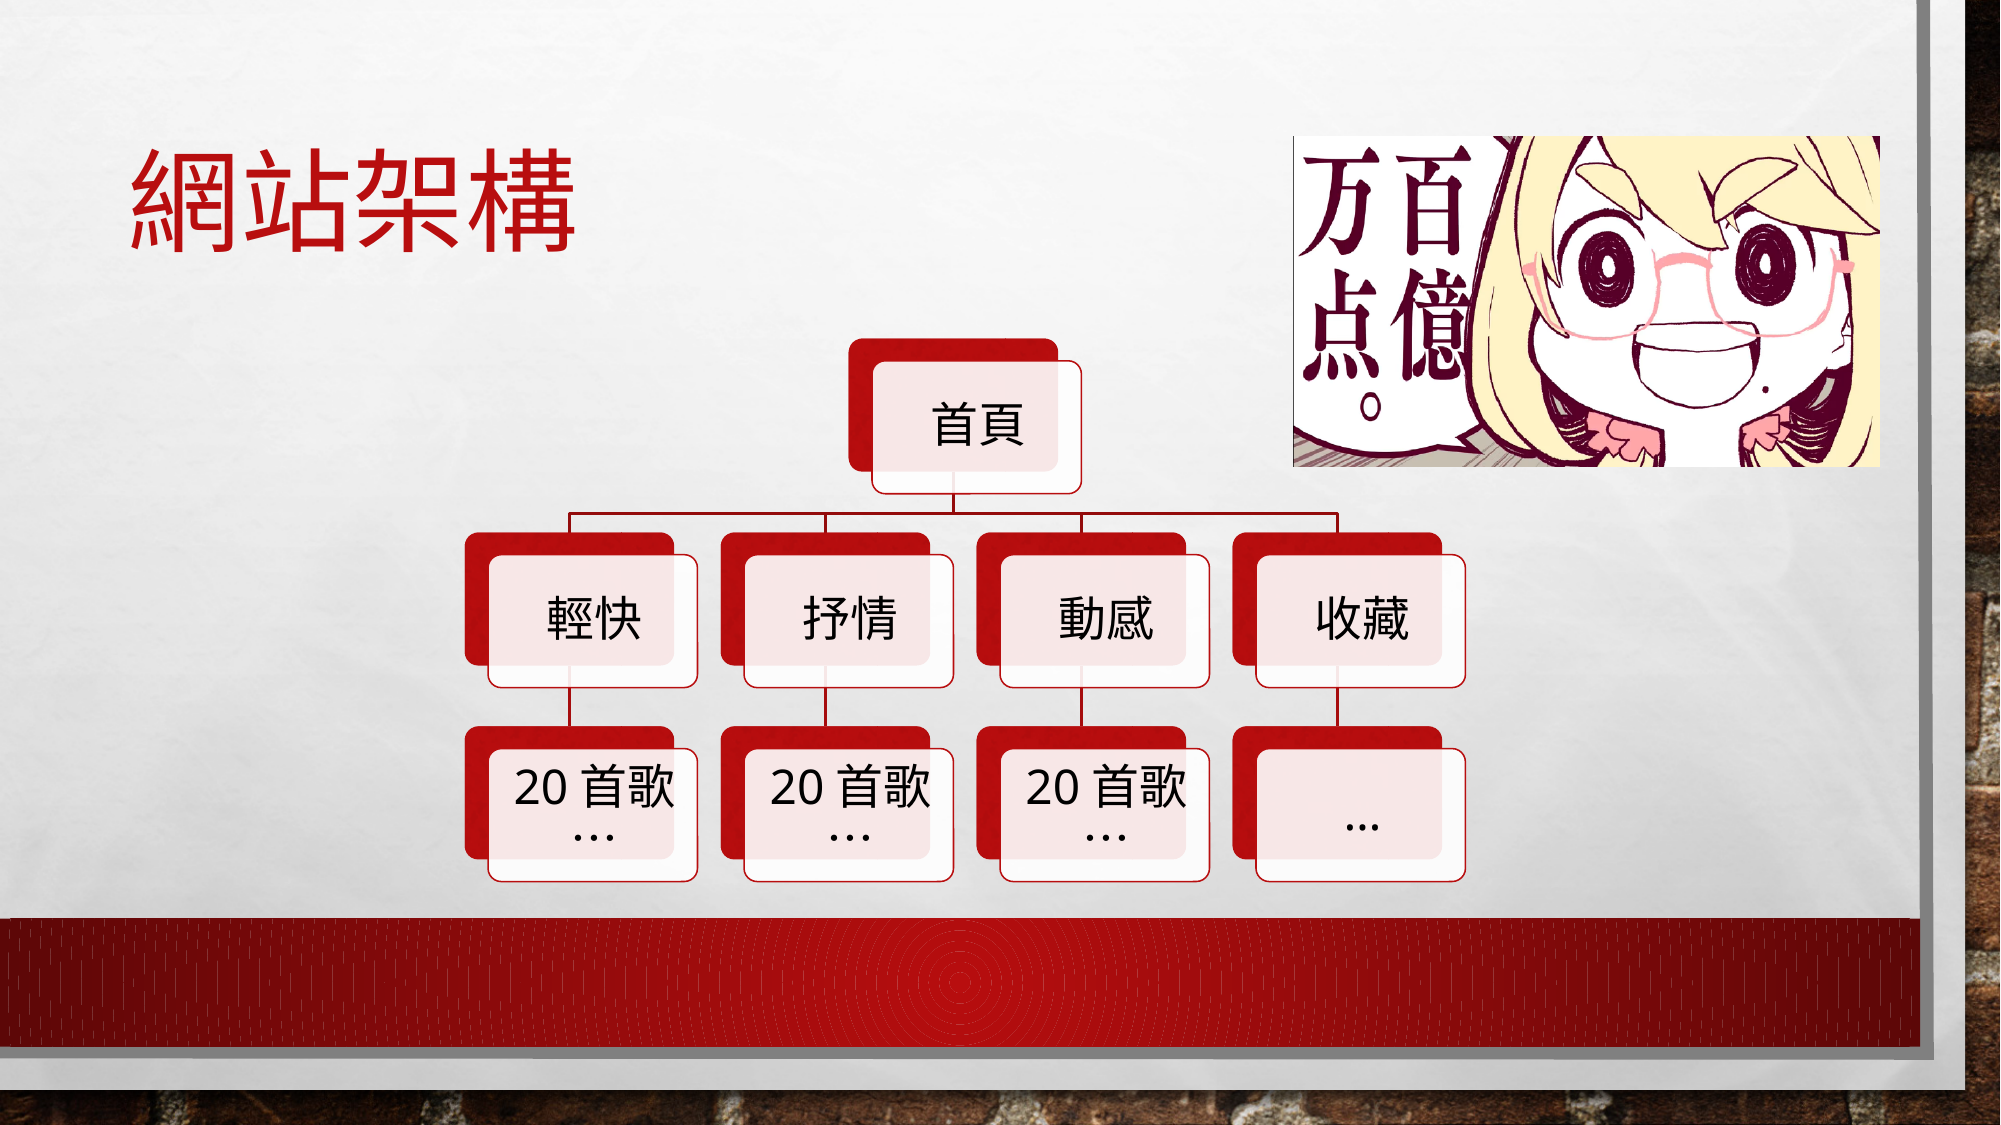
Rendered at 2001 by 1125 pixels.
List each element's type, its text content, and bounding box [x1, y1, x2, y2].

picture [1292, 136, 1880, 467]
picture [0, 0, 2000, 1125]
title 網站架構 [112, 112, 1818, 302]
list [112, 338, 1818, 883]
